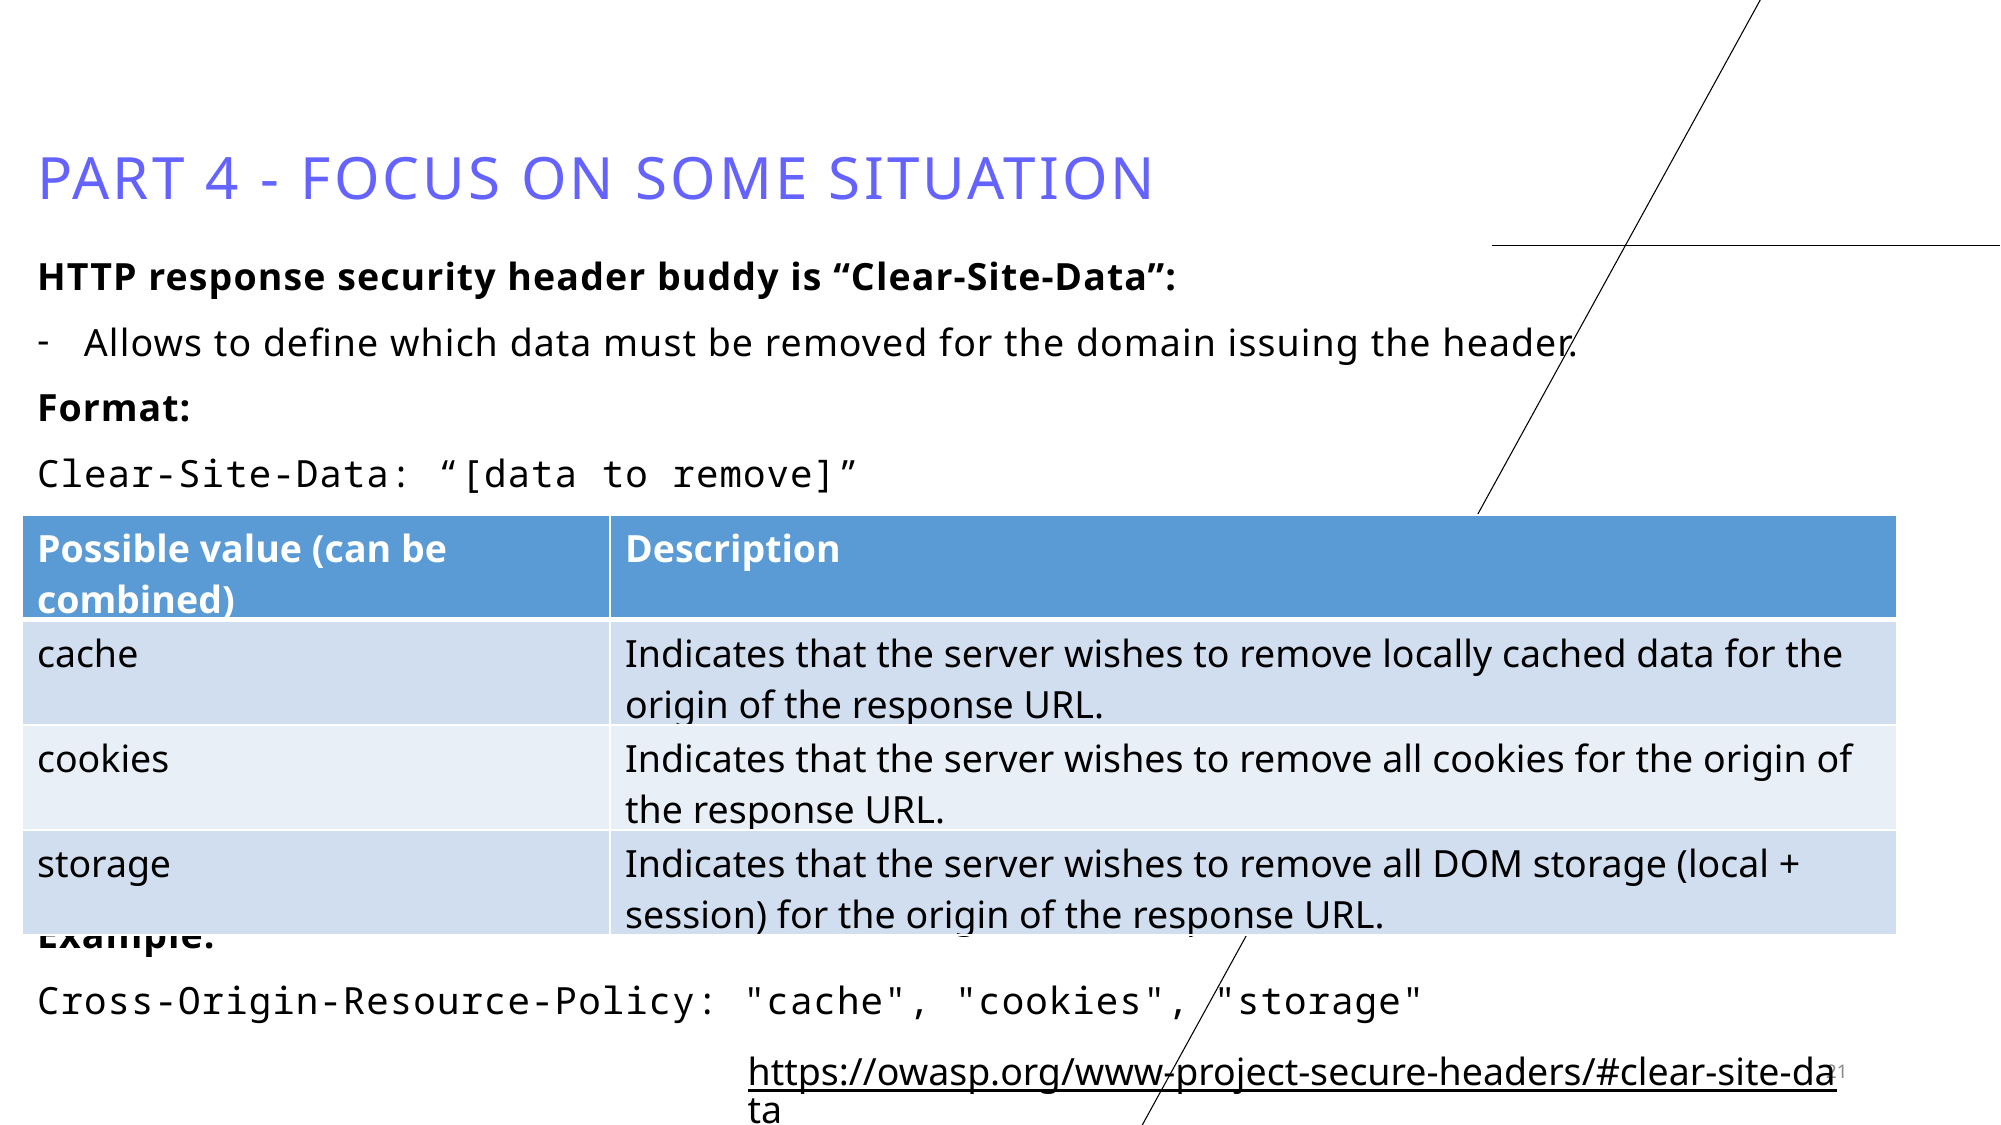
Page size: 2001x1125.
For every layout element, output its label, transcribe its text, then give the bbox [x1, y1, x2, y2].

table_cell Indicates that the server wishes to remove locally cached data for the origin of the response URL. [611, 622, 1896, 724]
table_header Possible value (can be combined) [23, 516, 609, 617]
text_box https://owasp.org/www-project-secure-headers/#clear-site-data [732, 1041, 1863, 1125]
table_cell storage [23, 831, 609, 934]
table_cell cookies [23, 726, 609, 829]
table_cell cache [23, 622, 609, 724]
title Part 4 - Focus on some situation [22, 22, 1944, 220]
table_cell Indicates that the server wishes to remove all cookies for the origin of the response URL. [611, 726, 1896, 829]
list HTTP response security header buddy is “Clear-Site-Data”: Allows to define which data must be removed for the domain issuing the header. Format: Clear-Site-Data: “[data to remove]” Example: Cross-Origin-Resource-Policy: "cache", "cookies", "storage" [22, 245, 1955, 991]
table_cell Indicates that the server wishes to remove all DOM storage (local + session) for the origin of the response URL. [611, 831, 1896, 934]
table_header Description [611, 516, 1896, 617]
